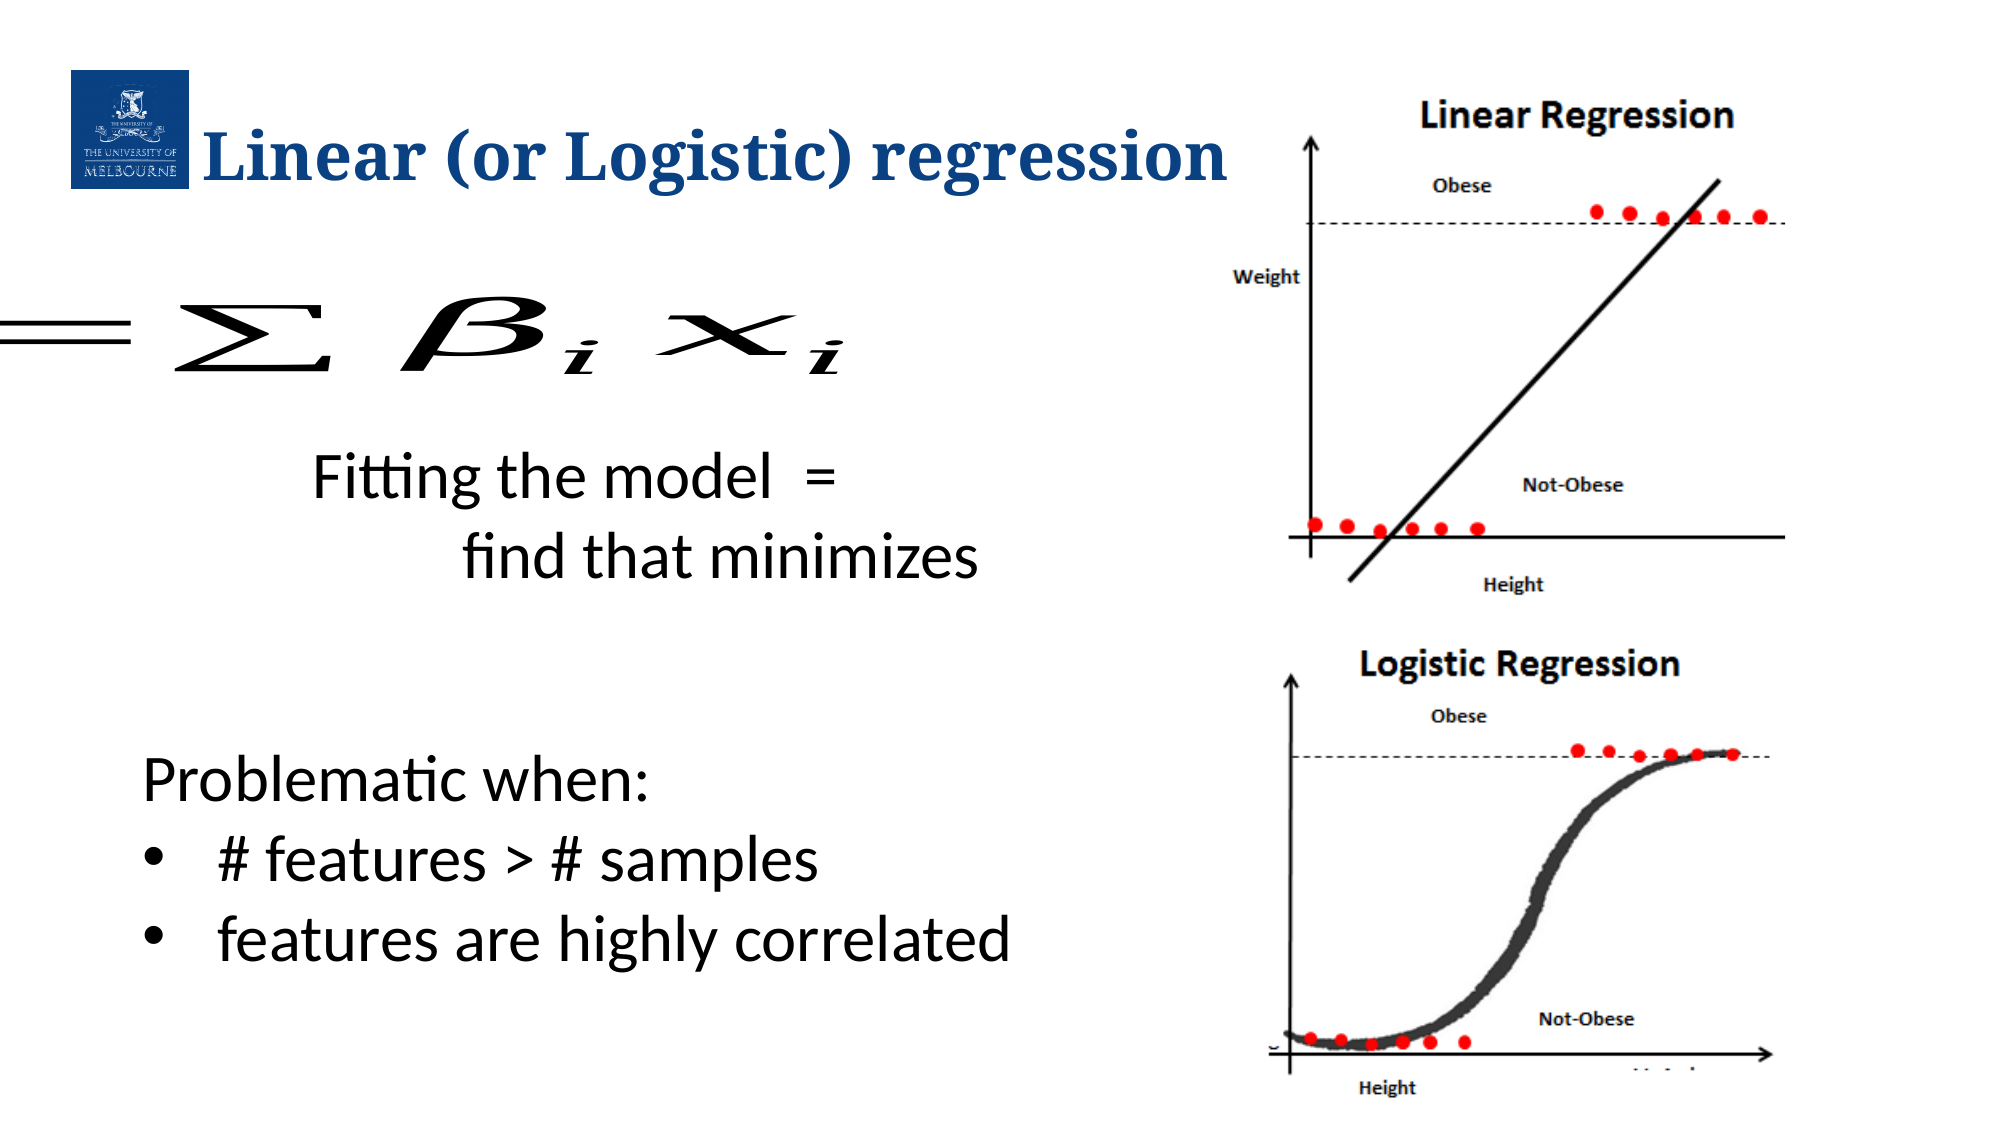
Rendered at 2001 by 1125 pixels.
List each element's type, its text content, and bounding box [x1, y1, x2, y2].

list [1218, 59, 1786, 612]
picture [1267, 601, 1805, 1125]
text_box [500, 532, 1218, 593]
title Linear (or Logistic) regression [187, 57, 1877, 203]
text_box Problematic when: # features > # samples features are highly correlated [127, 727, 1028, 1125]
picture [71, 70, 187, 189]
